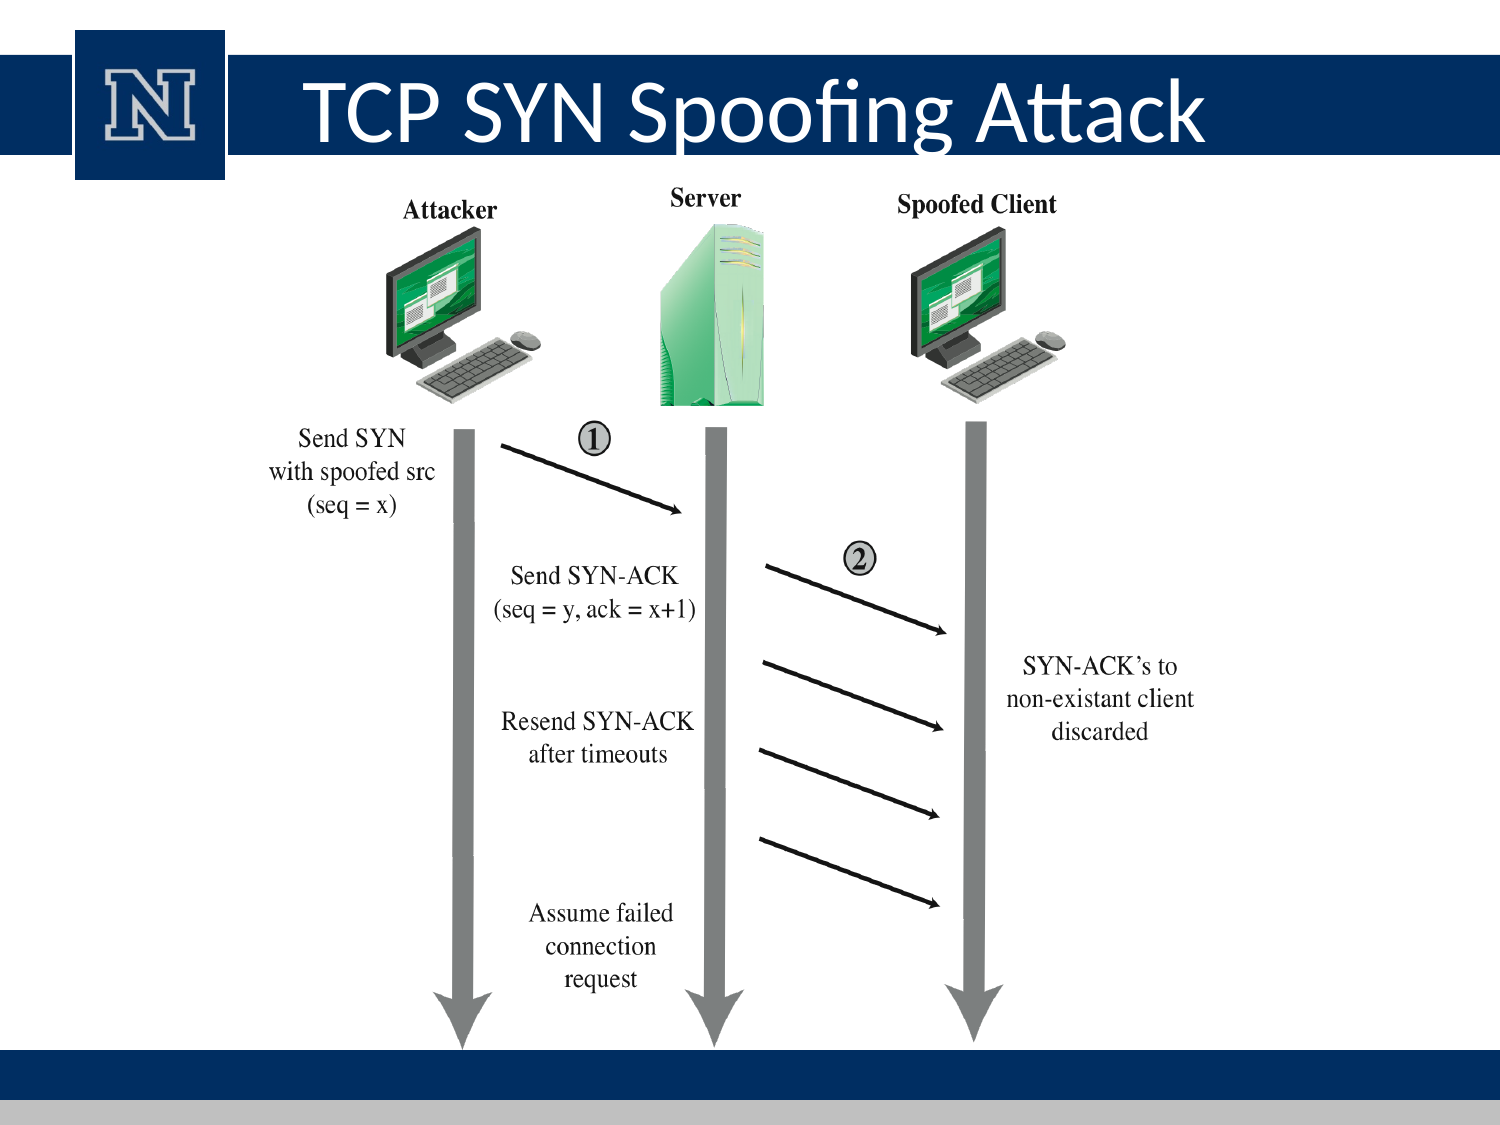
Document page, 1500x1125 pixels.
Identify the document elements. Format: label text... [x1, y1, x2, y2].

picture [75, 30, 1306, 1125]
title TCP SYN Spoofing Attack [287, 12, 1475, 200]
